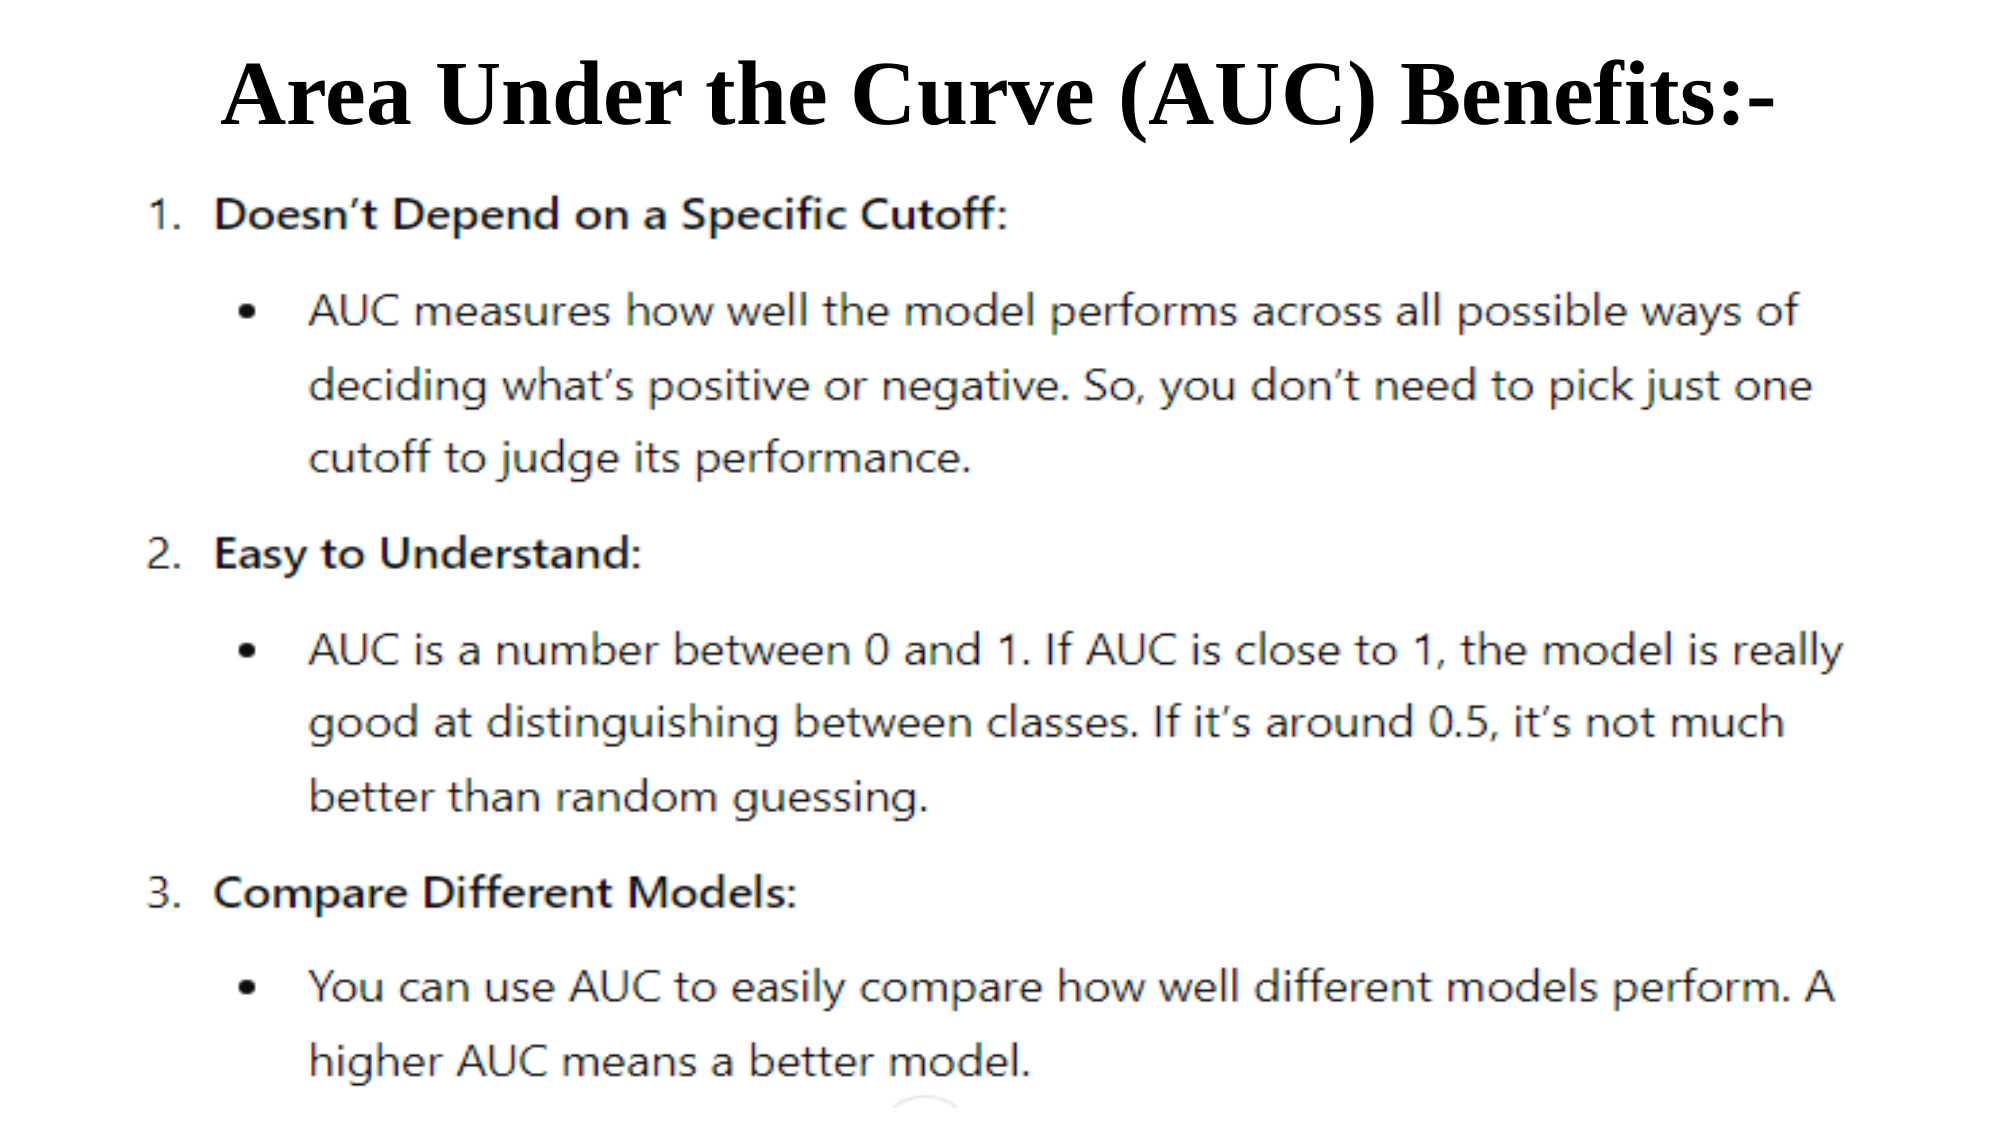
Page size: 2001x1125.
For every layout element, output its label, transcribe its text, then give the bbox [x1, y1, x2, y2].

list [137, 189, 1863, 1108]
title Area Under the Curve (AUC) Benefits:- [137, 0, 1863, 189]
